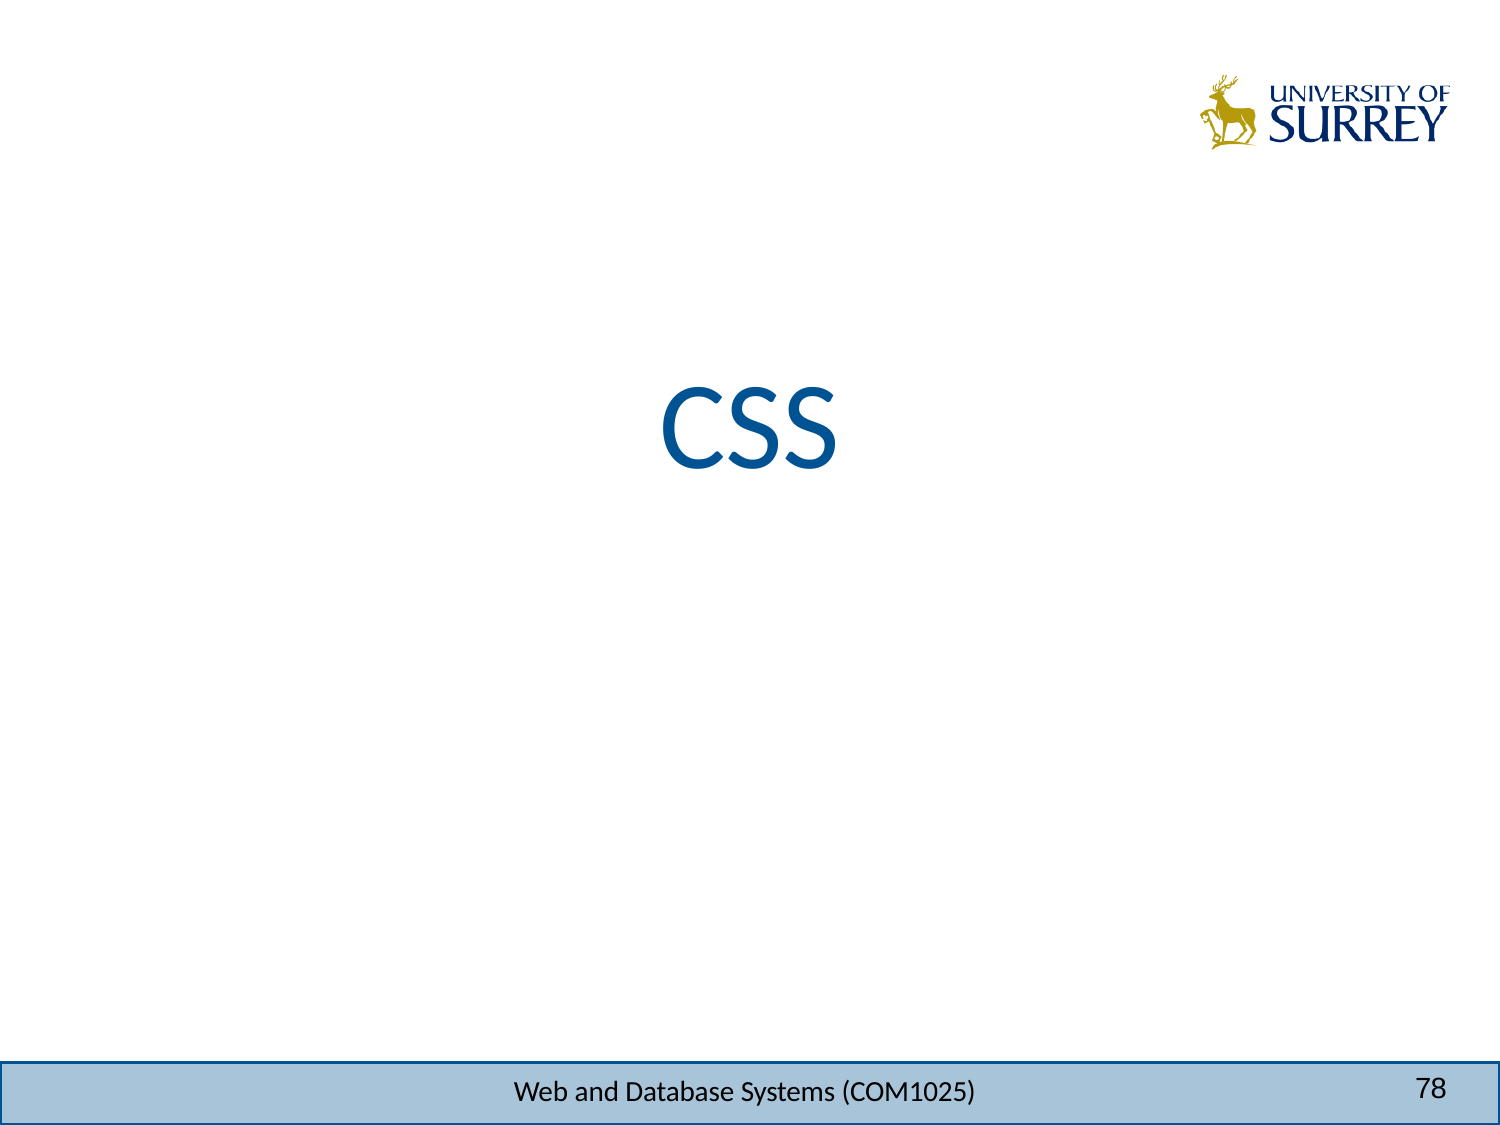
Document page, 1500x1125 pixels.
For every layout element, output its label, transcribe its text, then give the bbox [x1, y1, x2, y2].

footer Web and Database Systems (COM1025) [511, 1077, 985, 1125]
picture [1200, 75, 1450, 150]
text_box CSS [657, 341, 844, 494]
slide_number 78 [1408, 1069, 1456, 1125]
